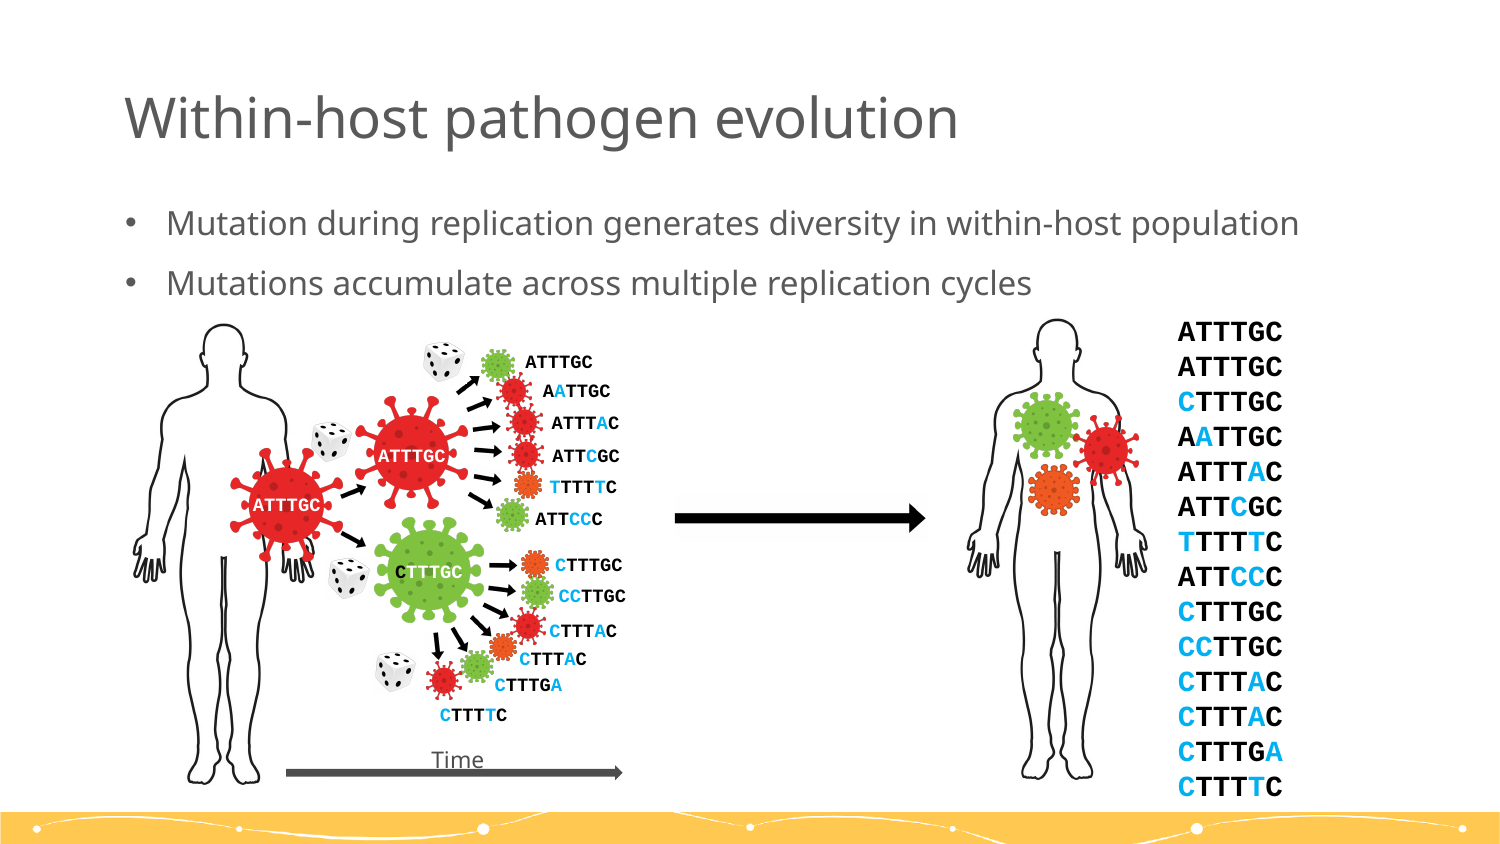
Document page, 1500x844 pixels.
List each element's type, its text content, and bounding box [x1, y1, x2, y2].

text_box ATTTGC ATTTGC CTTTGC AATTGC ATTTAC ATTCGC TTTTTC ATTCCC CTTTGC CCTTGC CTTTAC CTTTAC CTTTGA CTTTTC [1166, 306, 1369, 808]
picture [959, 306, 1155, 791]
text_box Mutation during replication generates diversity in within-host population Mutations accumulate across multiple replication cycles [112, 176, 1458, 308]
picture [0, 812, 1500, 844]
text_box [125, 311, 639, 796]
picture [229, 448, 343, 562]
picture [674, 493, 928, 543]
title Within-host pathogen evolution [112, 48, 1397, 156]
